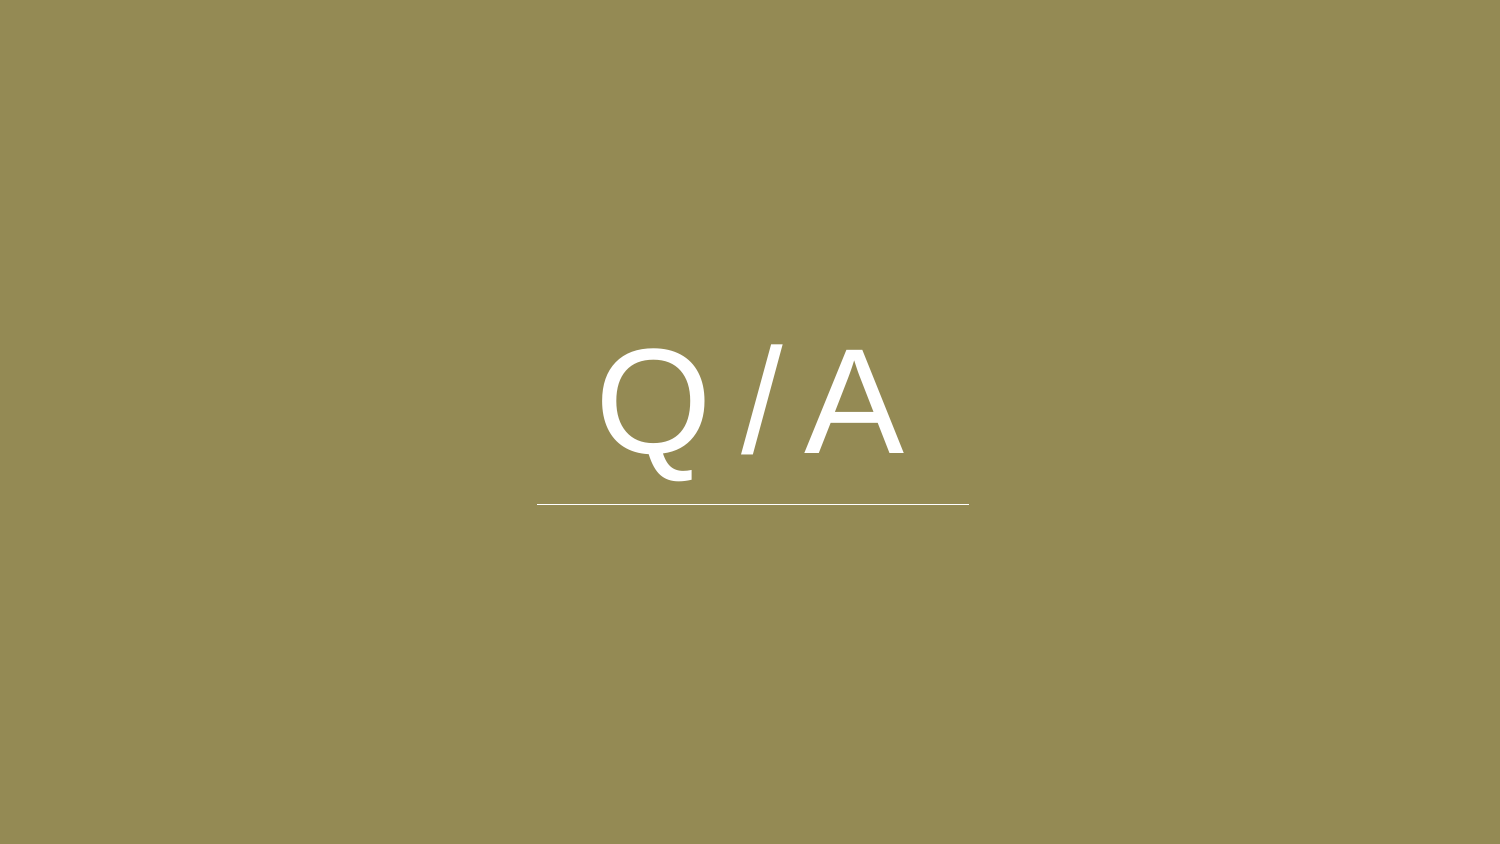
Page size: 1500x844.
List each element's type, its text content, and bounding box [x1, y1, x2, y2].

text_box Q / A [472, 295, 1028, 491]
